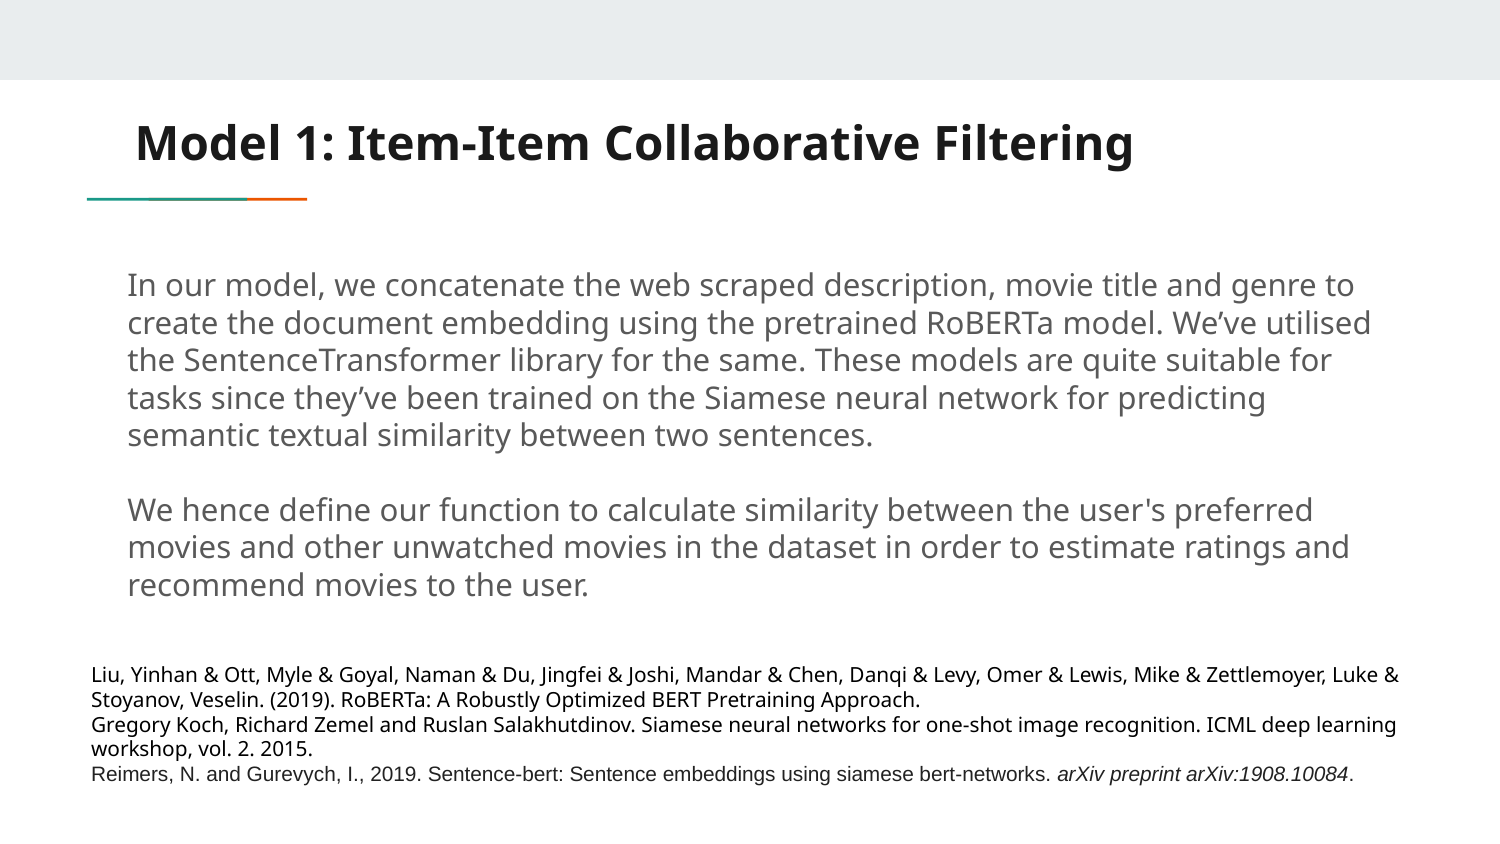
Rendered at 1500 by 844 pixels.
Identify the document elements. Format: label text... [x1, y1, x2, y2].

text_box Liu, Yinhan & Ott, Myle & Goyal, Naman & Du, Jingfei & Joshi, Mandar & Chen, Danqi & Levy, Omer & Lewis, Mike & Zettlemoyer, Luke & Stoyanov, Veselin. (2019). RoBERTa: A Robustly Optimized BERT Pretraining Approach. Gregory Koch, Richard Zemel and Ruslan Salakhutdinov. Siamese neural networks for one-shot image recognition. ICML deep learning workshop, vol. 2. 2015. Reimers, N. and Gurevych, I., 2019. Sentence-bert: Sentence embeddings using siamese bert-networks. arXiv preprint arXiv:1908.10084. [76, 646, 1424, 844]
title Model 1: Item-Item Collaborative Filtering [119, 98, 1381, 186]
text_box In our model, we concatenate the web scraped description, movie title and genre to create the document embedding using the pretrained RoBERTa model. We’ve utilised the SentenceTransformer library for the same. These models are quite suitable for tasks since they’ve been trained on the Siamese neural network for predicting semantic textual similarity between two sentences. We hence define our function to calculate similarity between the user's preferred movies and other unwatched movies in the dataset in order to estimate ratings and recommend movies to the user. [112, 213, 1413, 655]
